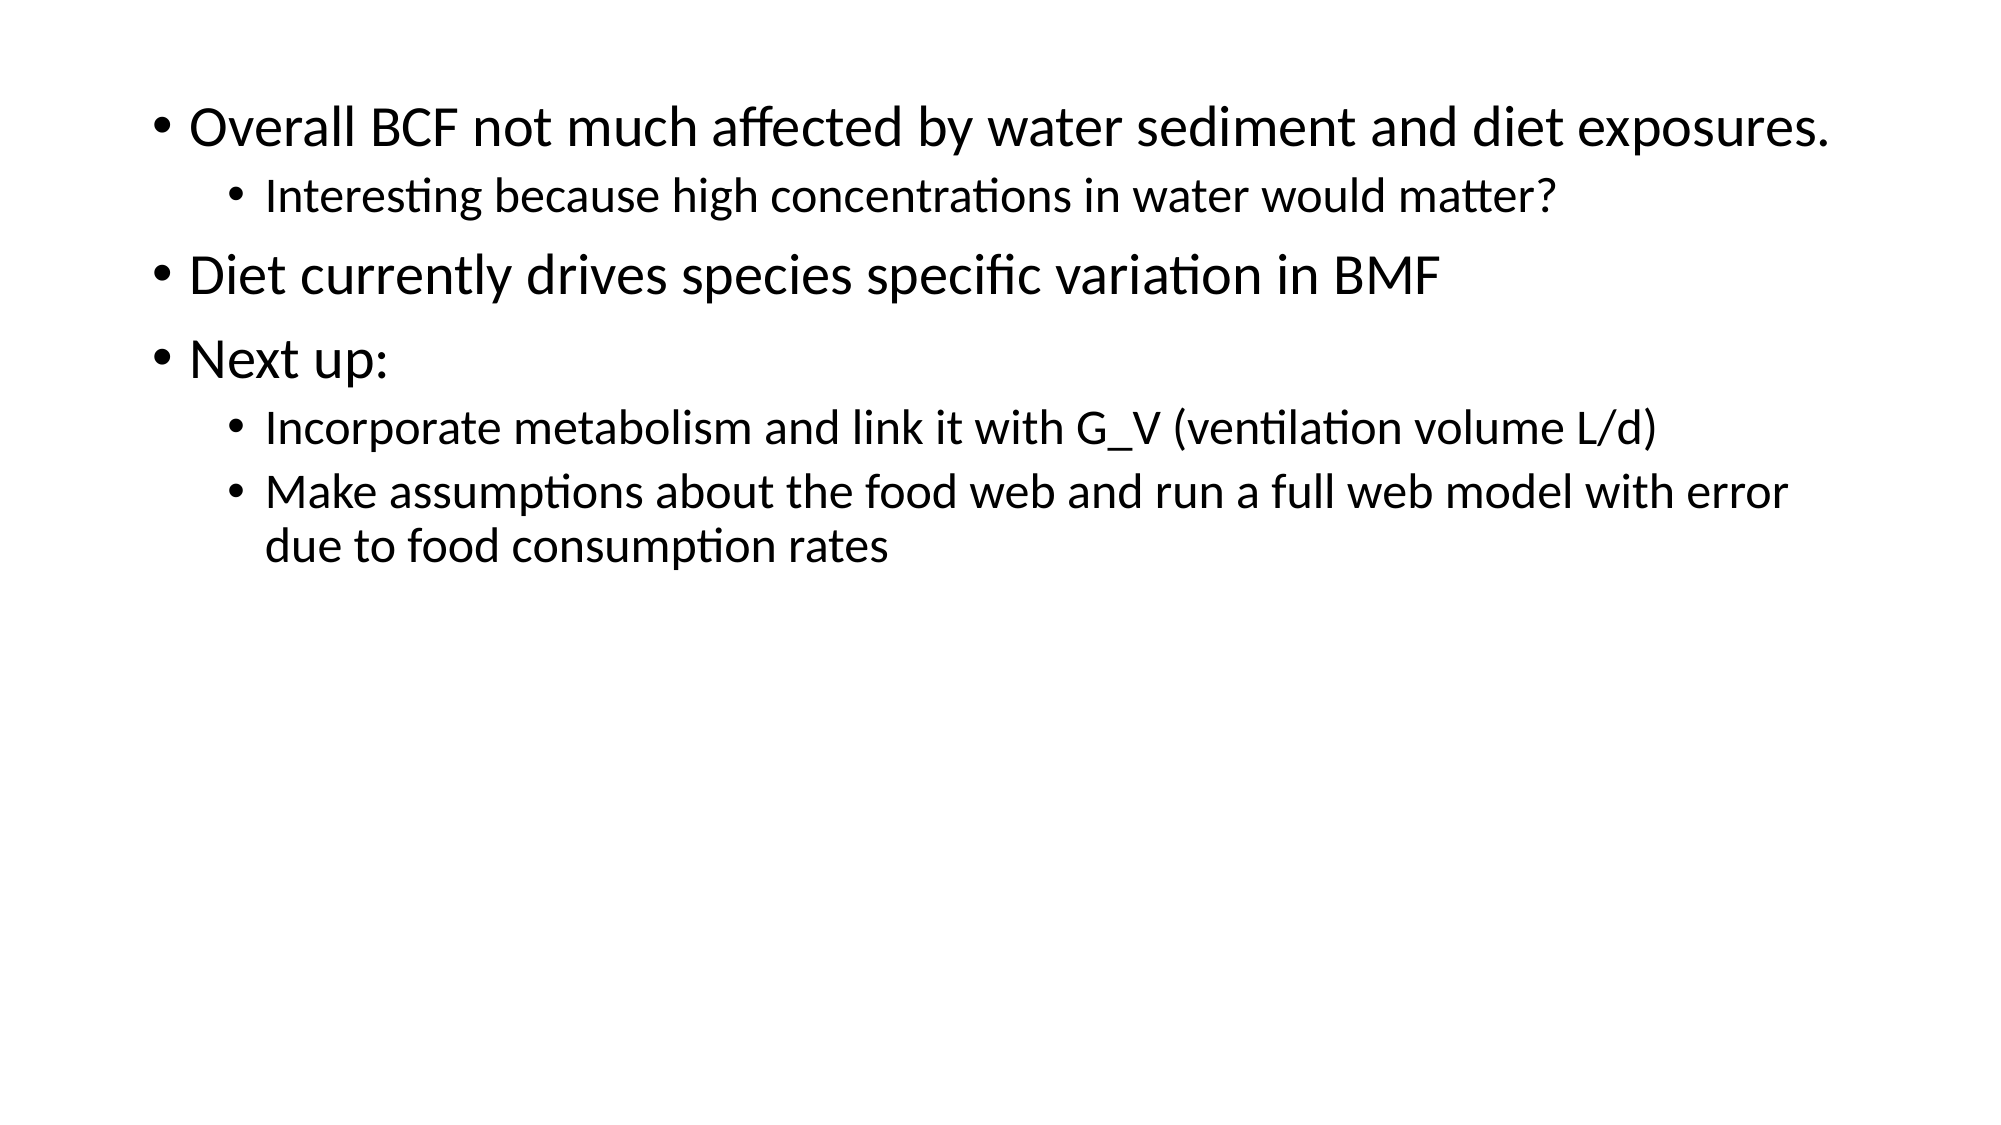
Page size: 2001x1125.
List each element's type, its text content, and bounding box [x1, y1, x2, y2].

list Overall BCF not much affected by water sediment and diet exposures. Interesting because high concentrations in water would matter? Diet currently drives species specific variation in BMF Next up: Incorporate metabolism and link it with G_V (ventilation volume L/d) Make assumptions about the food web and run a full web model with error due to food consumption rates [137, 88, 1863, 803]
